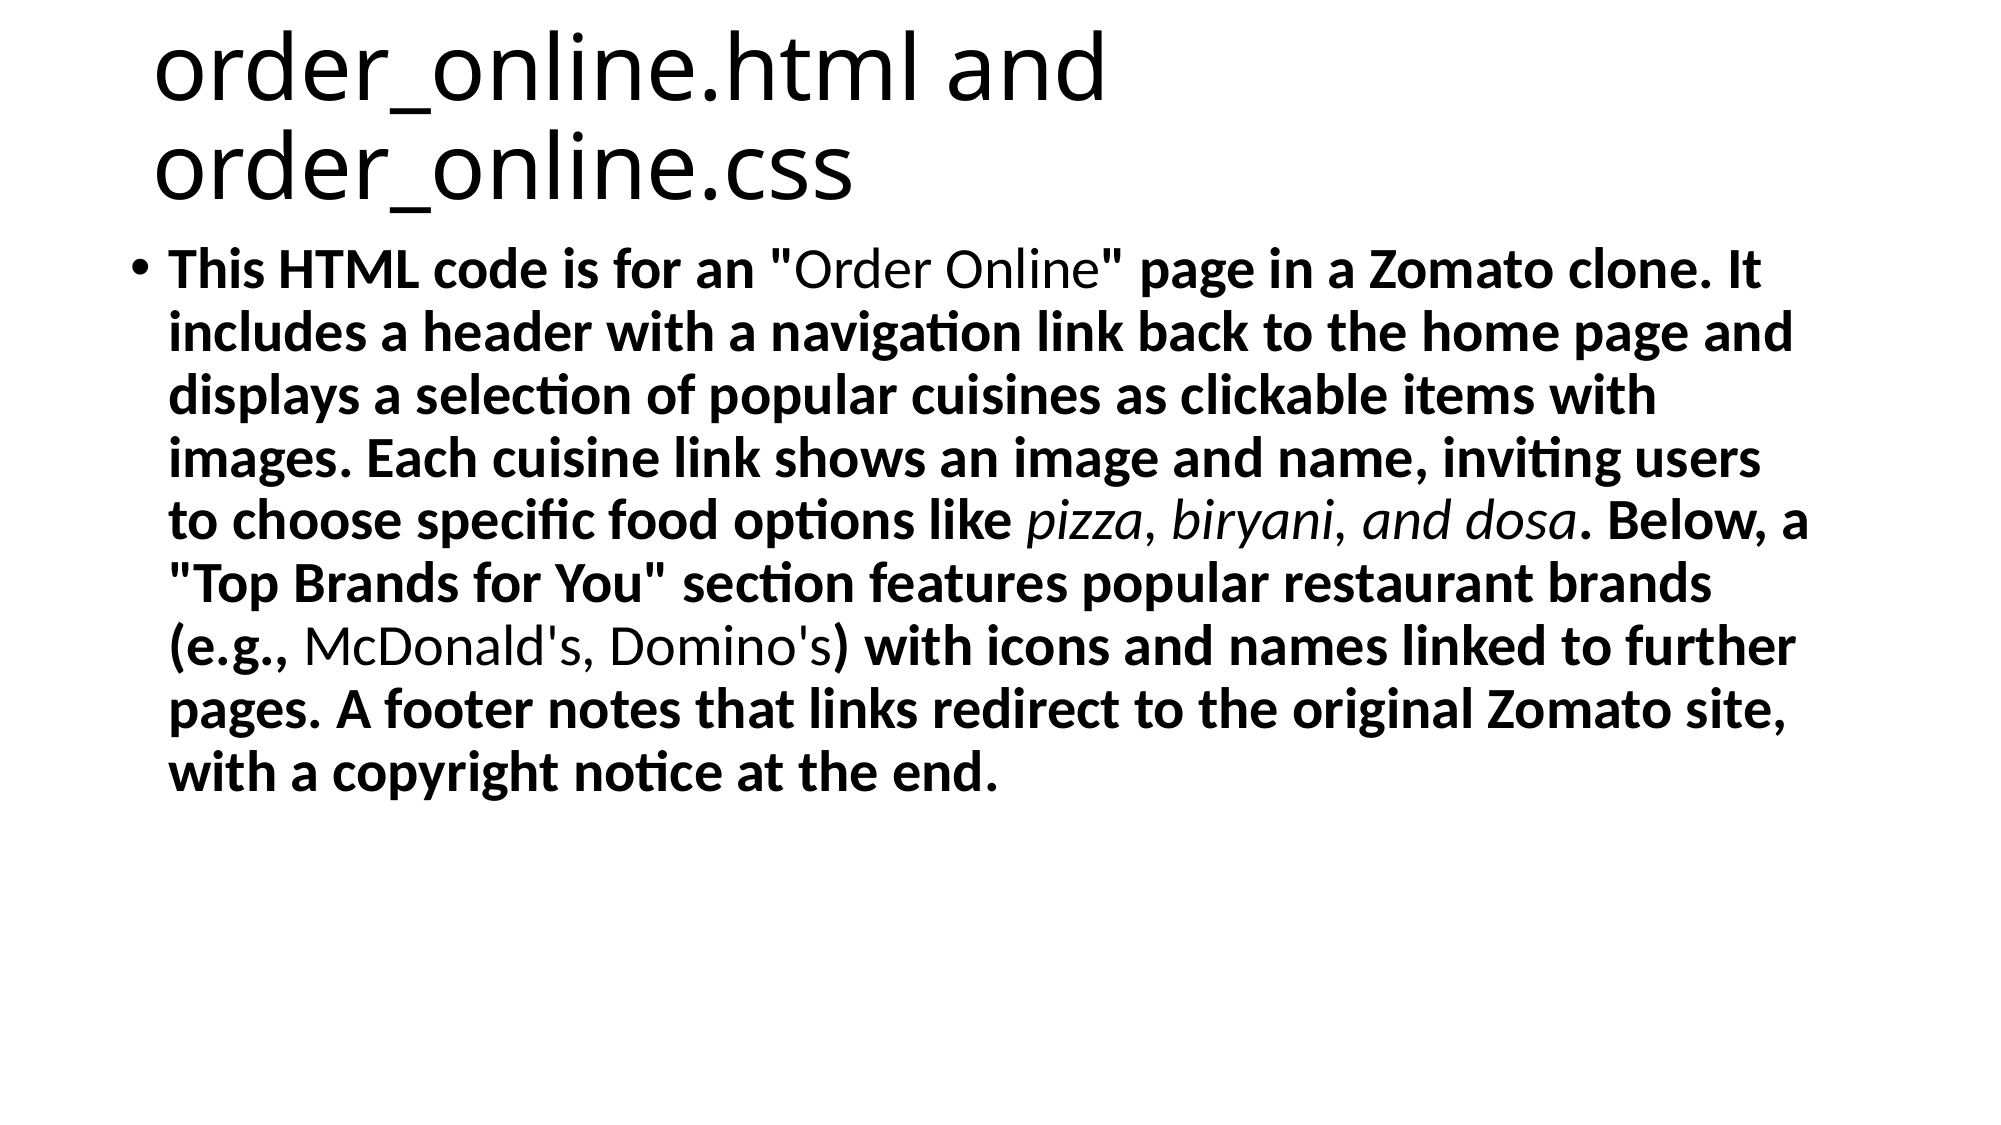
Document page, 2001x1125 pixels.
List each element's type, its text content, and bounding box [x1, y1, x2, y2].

title order_online.html and order_online.css [137, 59, 1718, 182]
list This HTML code is for an "Order Online" page in a Zomato clone. It includes a header with a navigation link back to the home page and displays a selection of popular cuisines as clickable items with images. Each cuisine link shows an image and name, inviting users to choose specific food options like pizza, biryani, and dosa. Below, a "Top Brands for You" section features popular restaurant brands (e.g., McDonald's, Domino's) with icons and names linked to further pages. A footer notes that links redirect to the original Zomato site, with a copyright notice at the end. [115, 230, 1841, 945]
